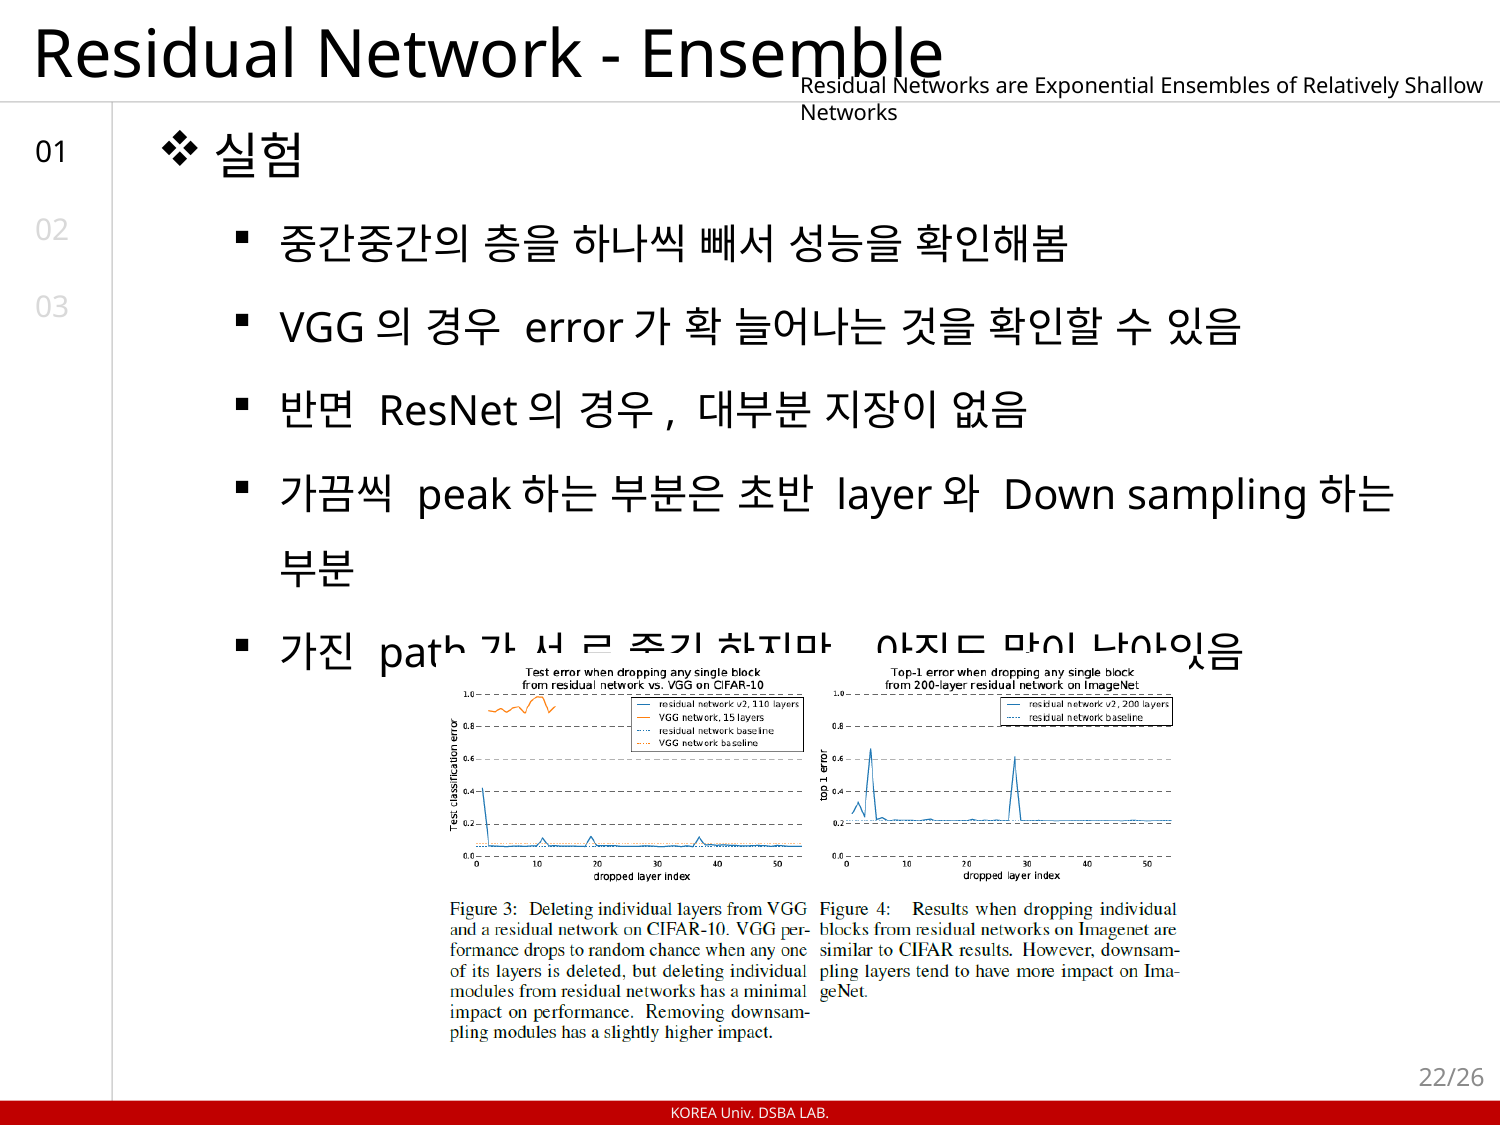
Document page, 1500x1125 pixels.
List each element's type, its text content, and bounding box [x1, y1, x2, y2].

list 03 [20, 280, 100, 332]
text_box Residual Networks are Exponential Ensembles of Relatively Shallow Networks [785, 64, 1500, 132]
list 01 [20, 125, 100, 177]
picture [435, 653, 1189, 1049]
title Residual Network - Ensemble [17, 11, 1483, 90]
list 02 [20, 202, 100, 254]
slide_number 22/26 [1149, 1048, 1500, 1109]
